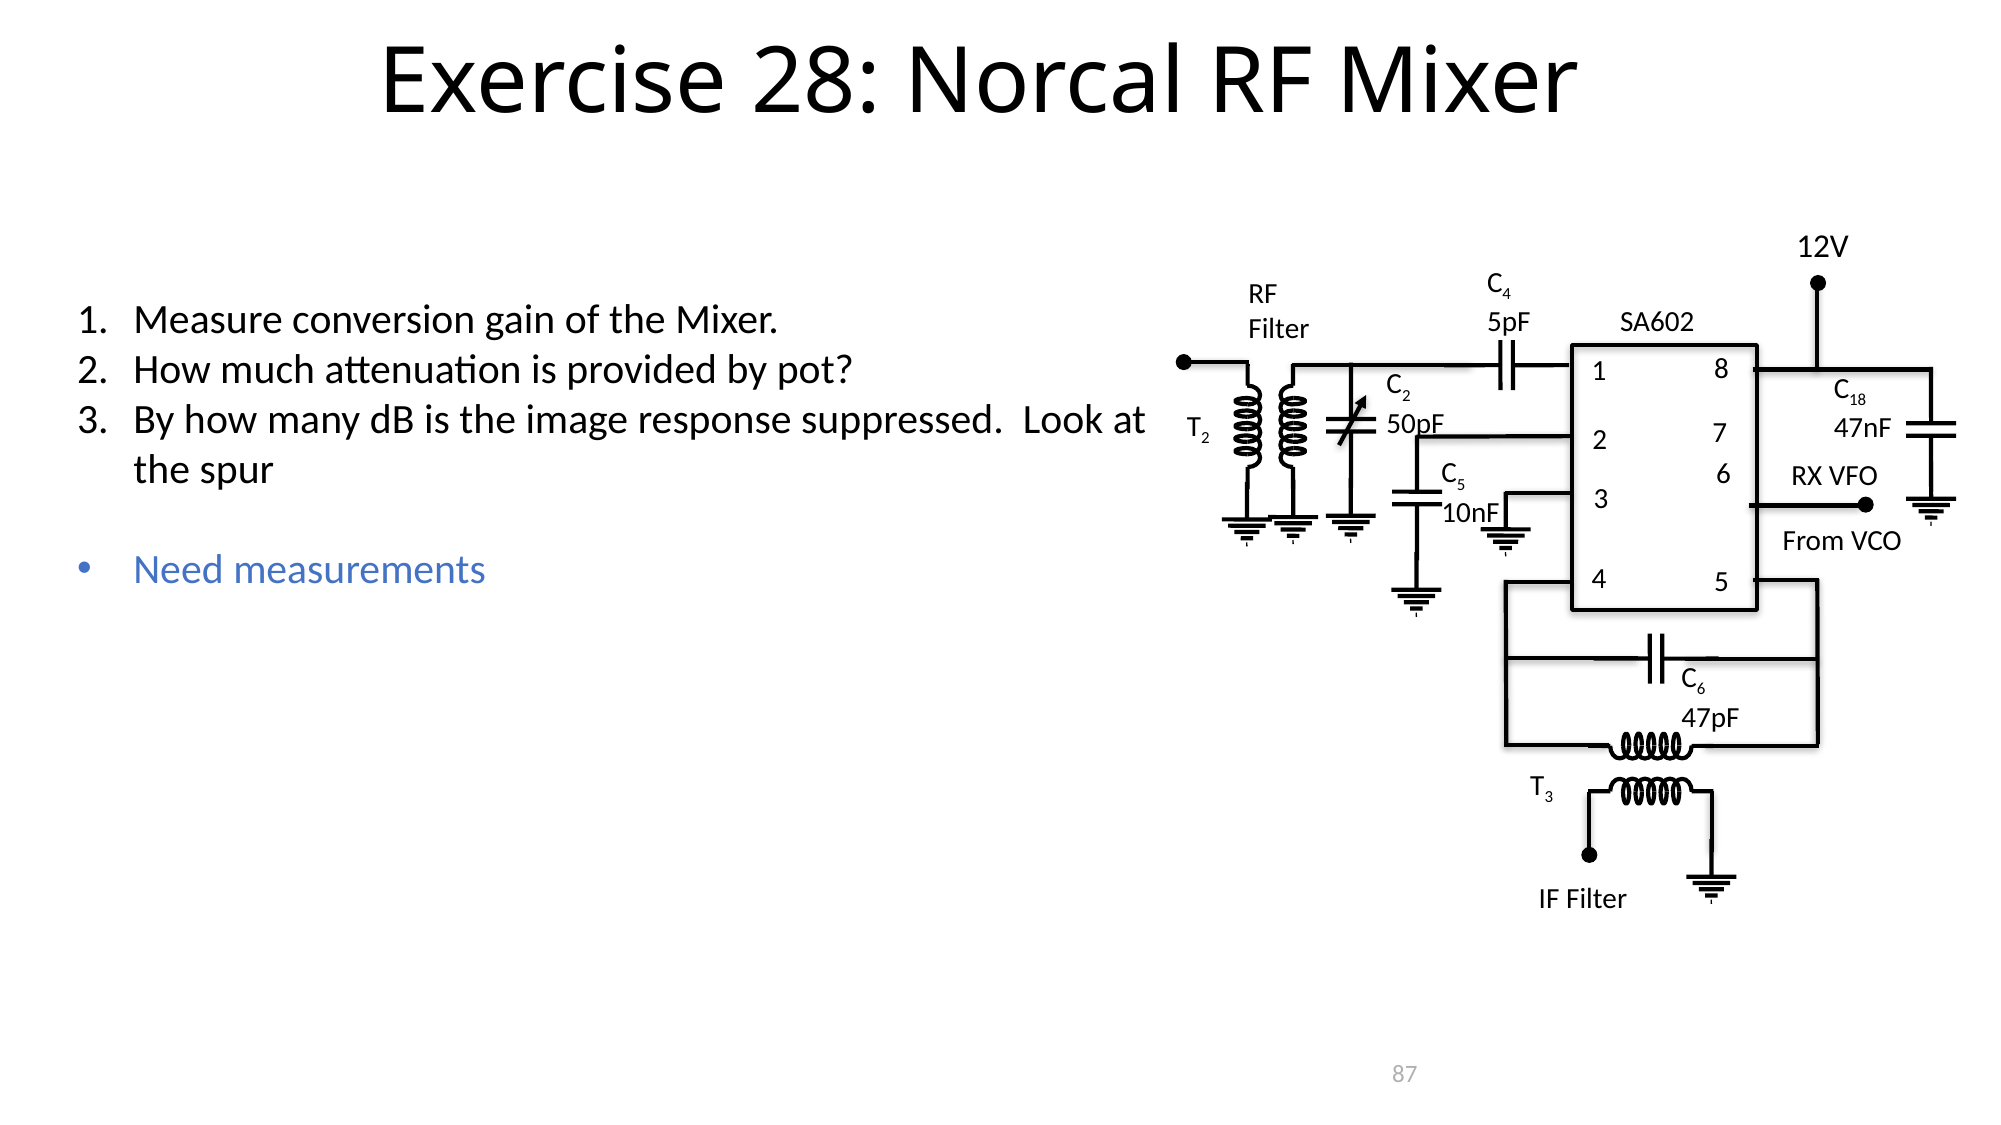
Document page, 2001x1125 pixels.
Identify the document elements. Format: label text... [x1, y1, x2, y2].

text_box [1176, 216, 1957, 923]
text_box Exercise 28: Norcal RF Mixer [31, 20, 1929, 131]
slide_number 87 [1074, 738, 1425, 1125]
